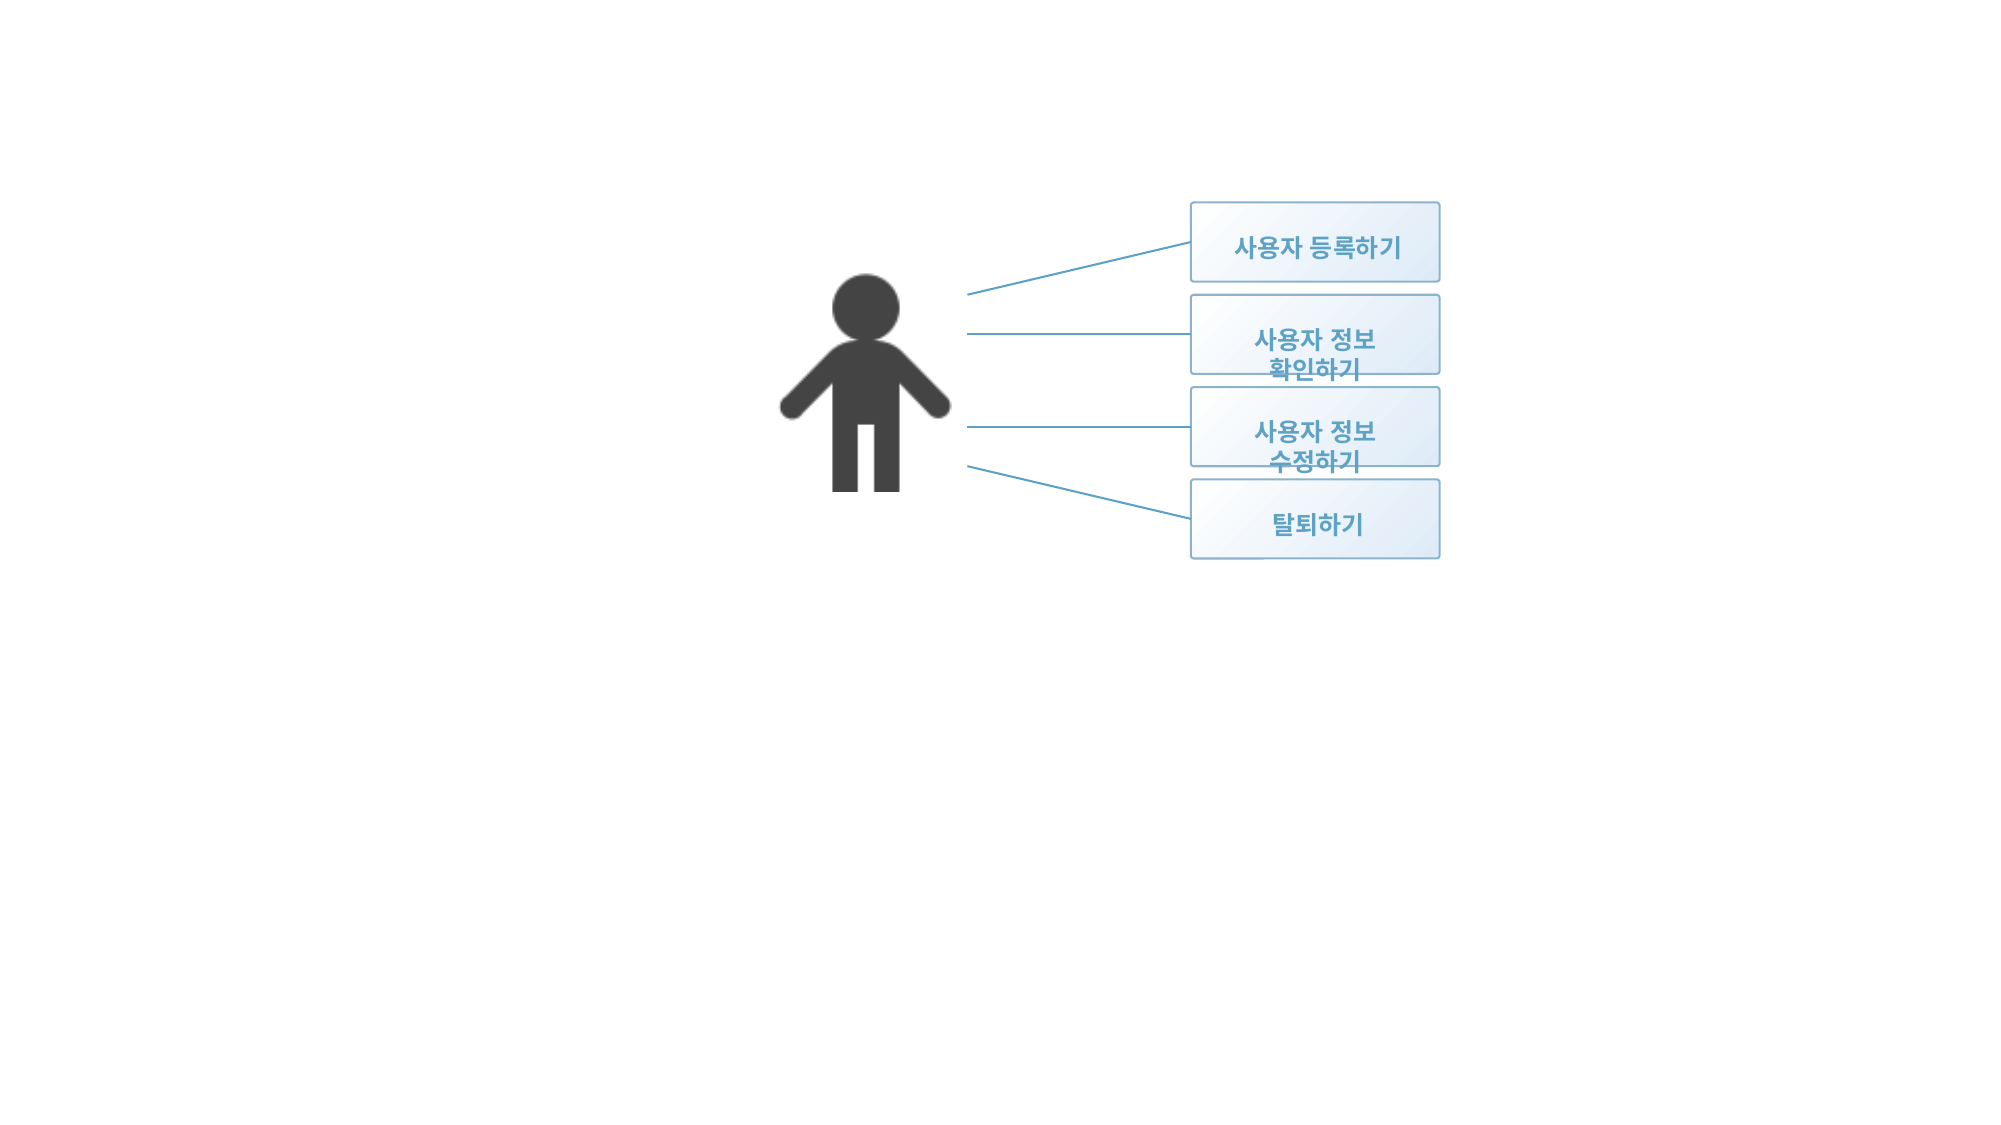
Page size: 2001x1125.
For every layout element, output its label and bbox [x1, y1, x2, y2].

text_box [1190, 202, 1440, 282]
text_box [1190, 479, 1440, 559]
picture [733, 224, 1000, 492]
text_box [1190, 387, 1440, 467]
text_box [967, 466, 1191, 519]
text_box [1190, 294, 1440, 374]
text_box [967, 241, 1191, 295]
